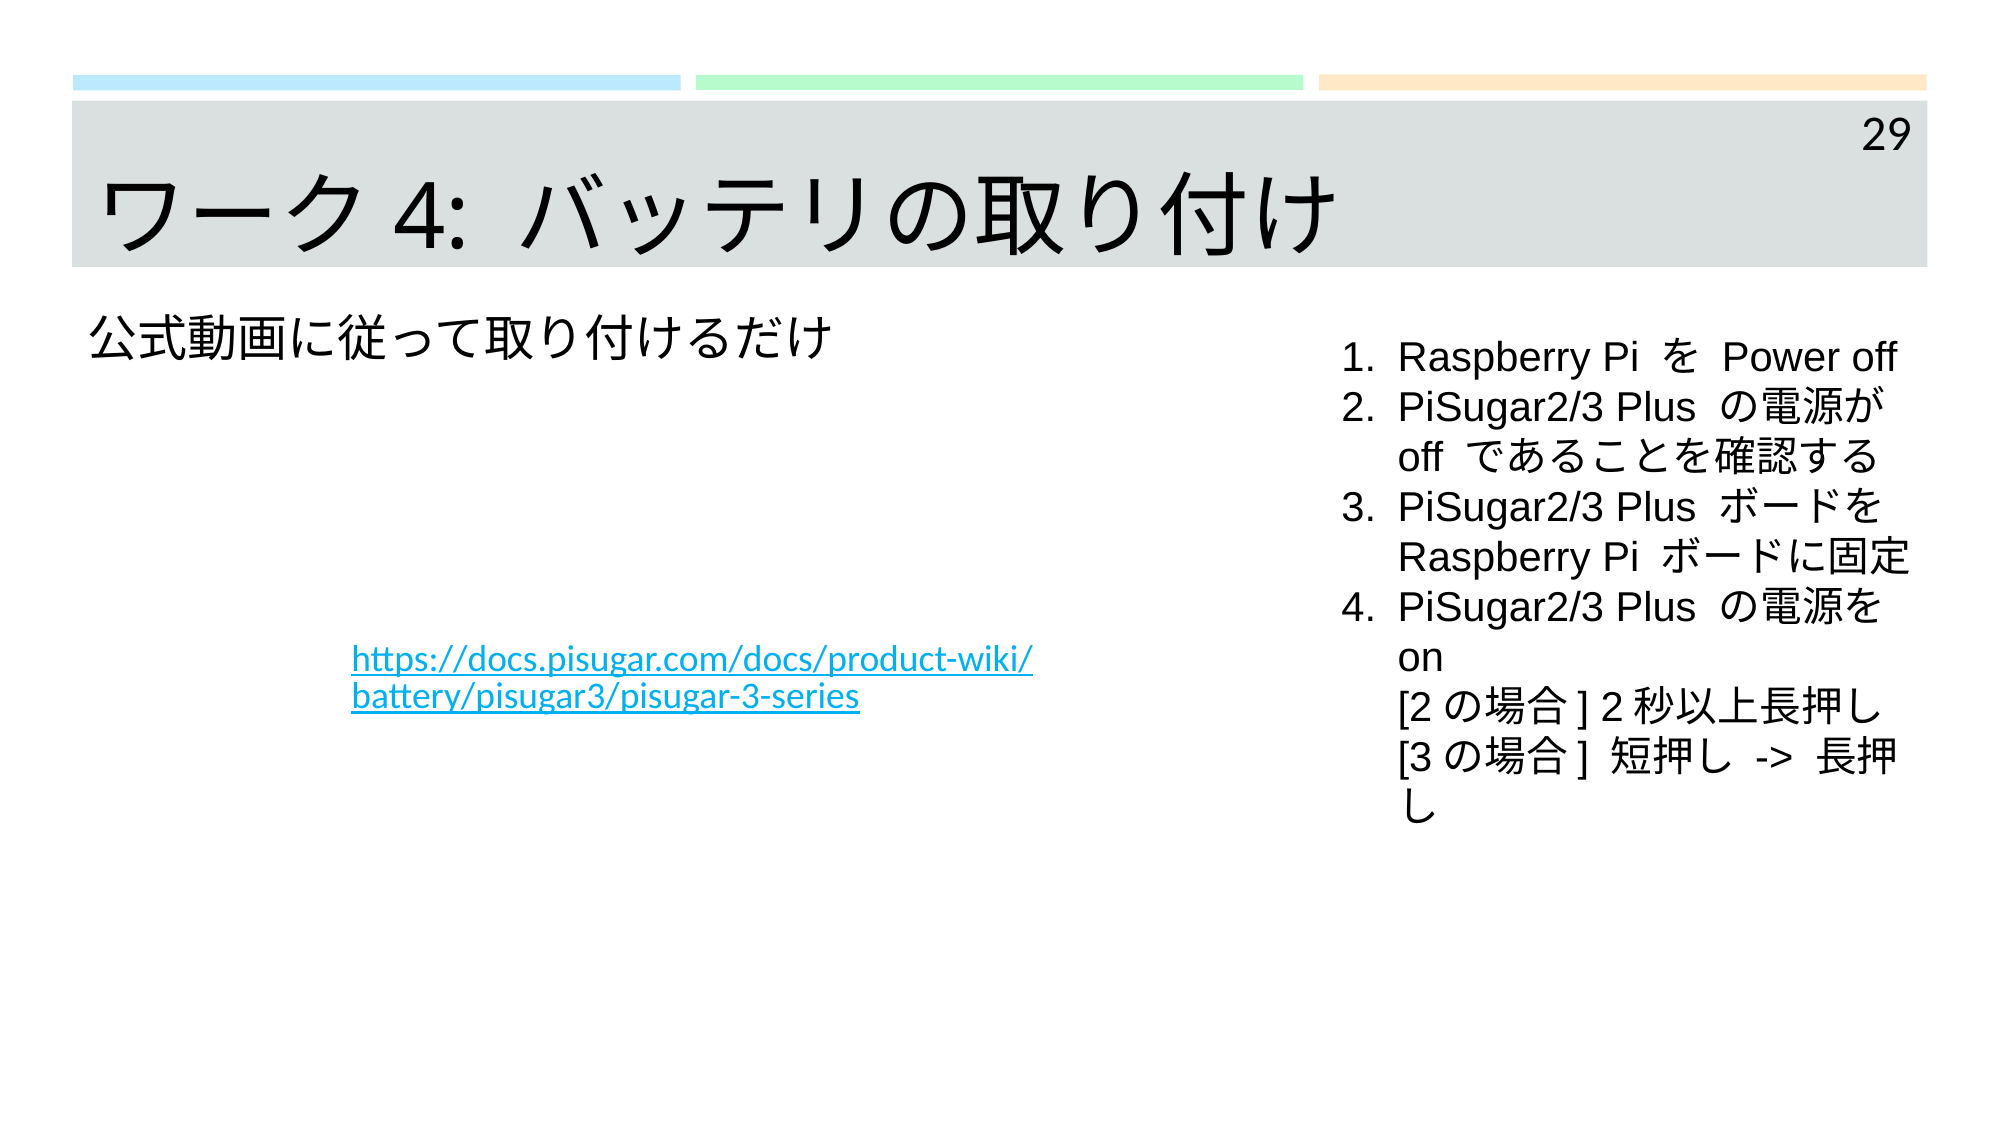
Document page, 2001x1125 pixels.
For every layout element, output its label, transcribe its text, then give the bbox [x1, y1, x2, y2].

slide_number 29 [1754, 100, 1927, 161]
text_box Raspberry Pi を Power off PiSugar2/3 Plus の電源が off であることを確認する PiSugar2/3 Plus ボードを Raspberry Pi ボードに固定 PiSugar2/3 Plus の電源を on [2の場合] 2秒以上長押し [3の場合] 短押し -> 長押し [1326, 321, 1946, 837]
title ワーク4: バッテリの取り付け [72, 115, 1905, 267]
text_box 公式動画に従って取り付けるだけ [72, 287, 1358, 375]
text_box https://docs.pisugar.com/docs/product-wiki/battery/pisugar3/pisugar-3-series [336, 626, 1062, 687]
